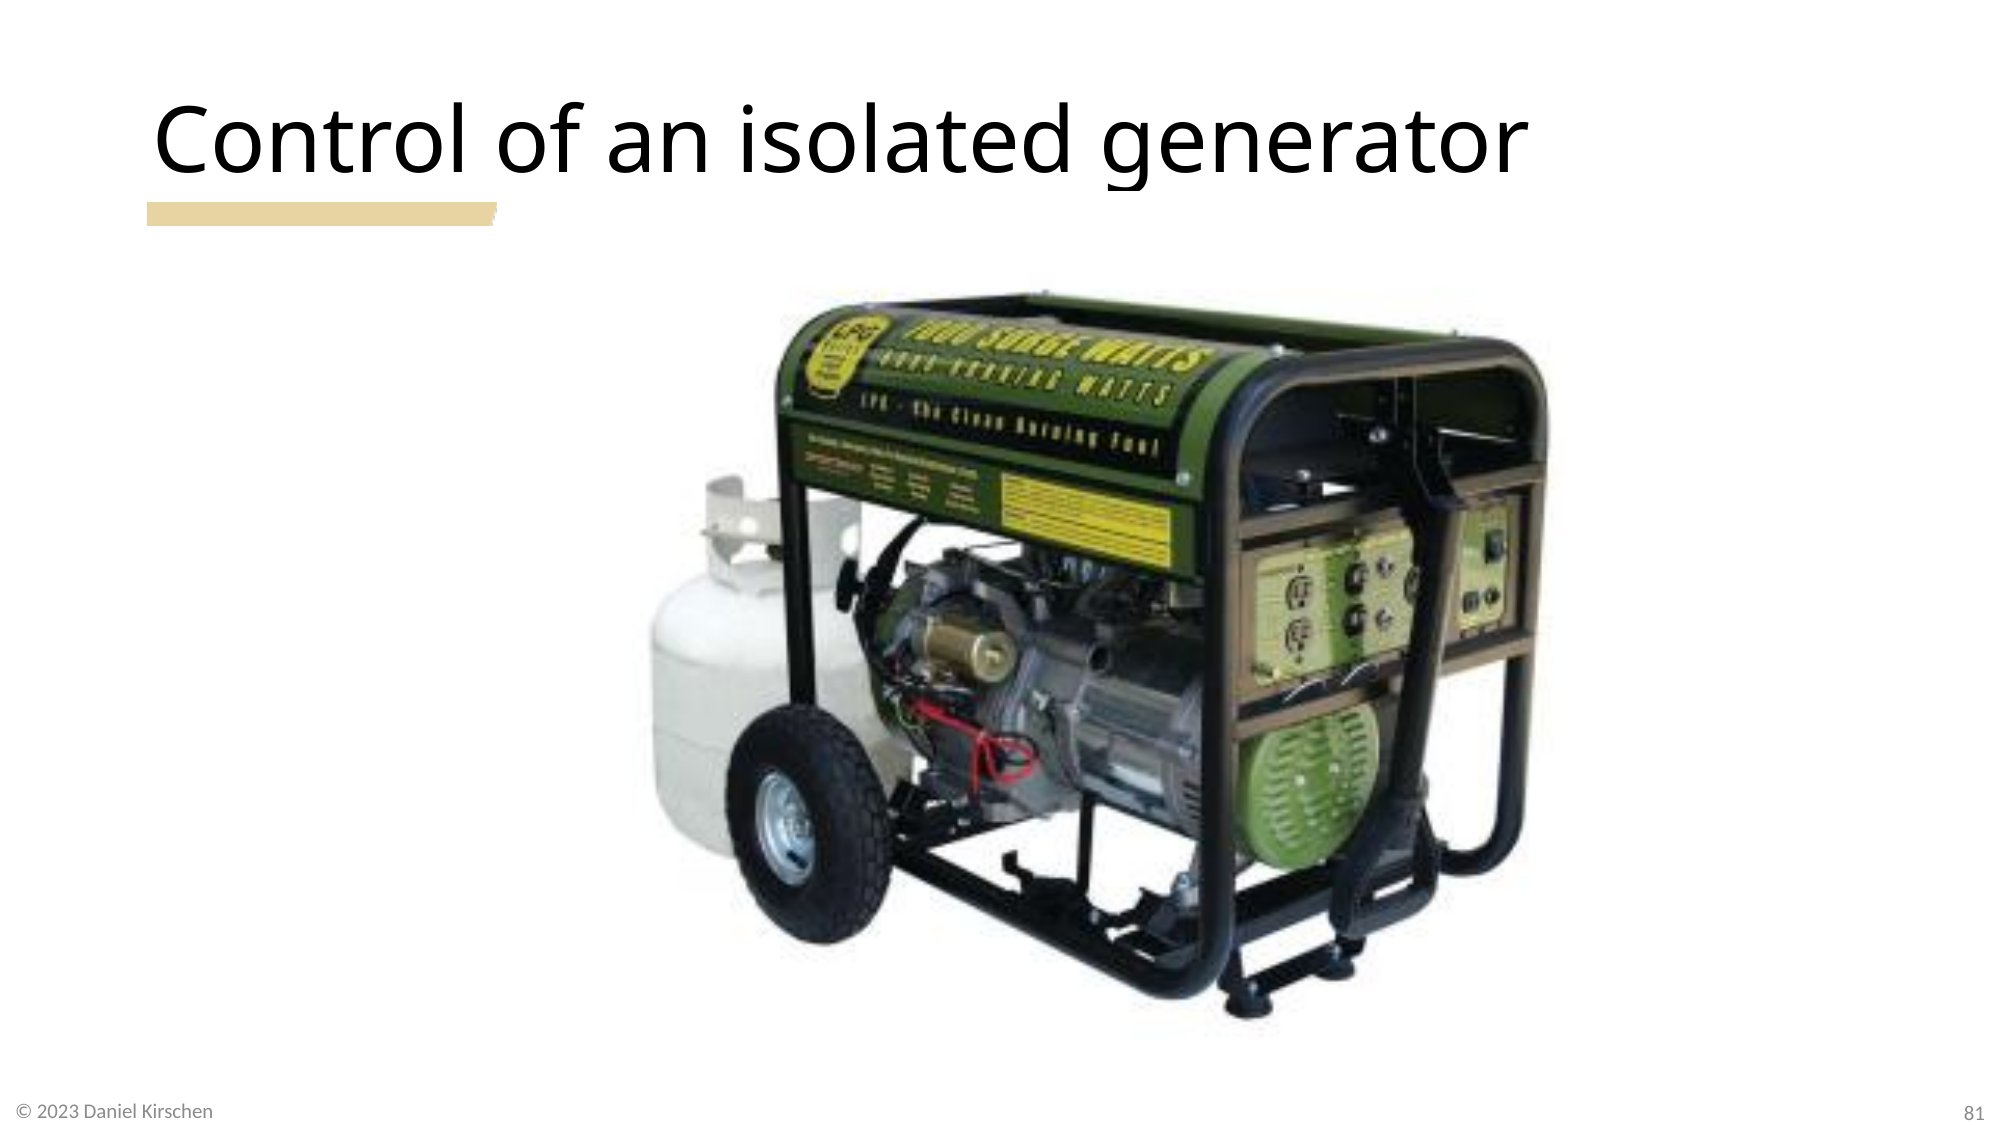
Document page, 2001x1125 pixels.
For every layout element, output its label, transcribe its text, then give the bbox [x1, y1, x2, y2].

slide_number © 2023 Daniel Kirschen [0, 1094, 546, 1125]
picture [632, 191, 1567, 1125]
slide_number 81 [1567, 1088, 2000, 1125]
title Control of an isolated generator [137, 59, 1863, 226]
